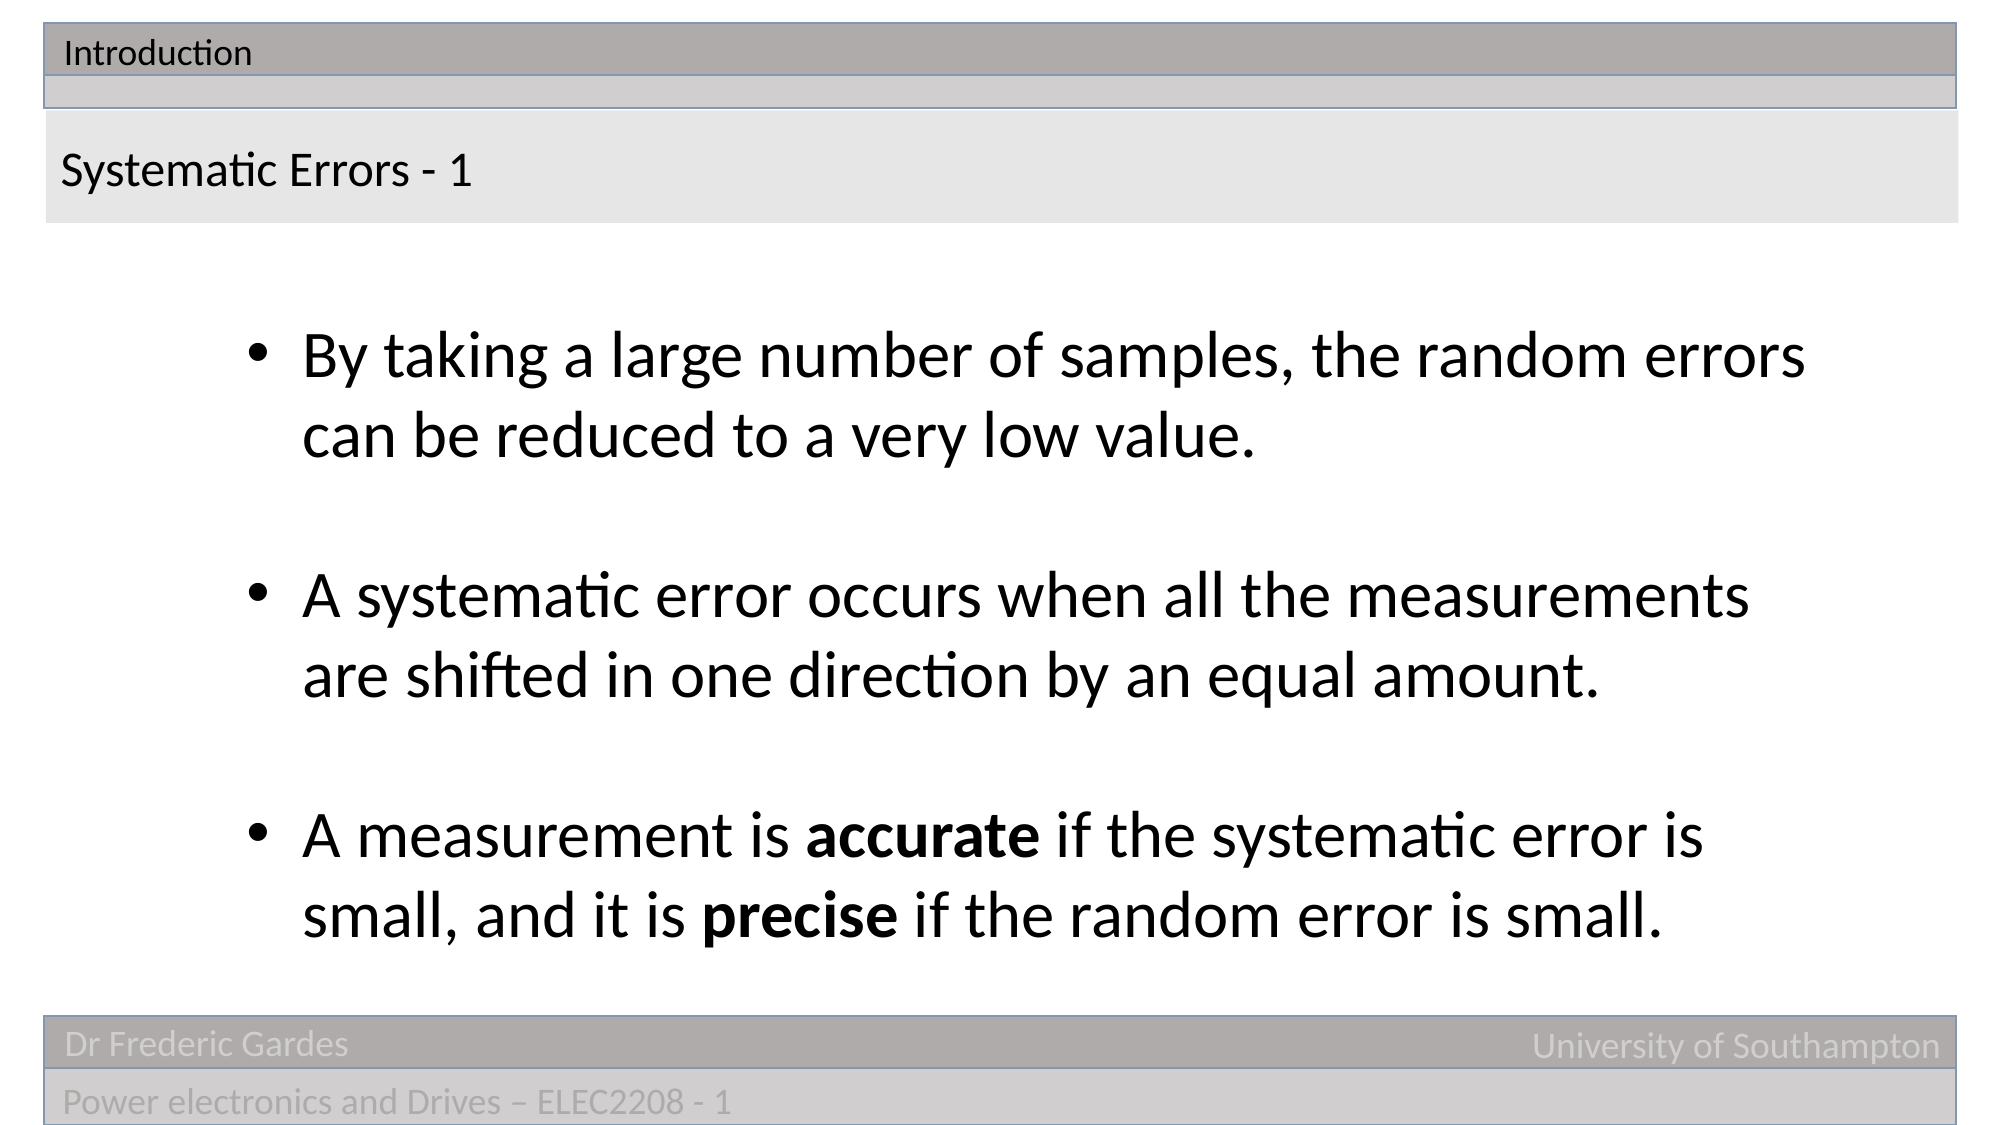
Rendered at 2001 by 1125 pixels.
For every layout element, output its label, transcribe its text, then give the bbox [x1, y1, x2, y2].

text_box Systematic Errors - 1 [45, 109, 1959, 224]
text_box Introduction [49, 20, 269, 81]
text_box By taking a large number of samples, the random errors can be reduced to a very low value. A systematic error occurs when all the measurements are shifted in one direction by an equal amount. A measurement is accurate if the systematic error is small, and it is precise if the random error is small. [231, 303, 1848, 959]
